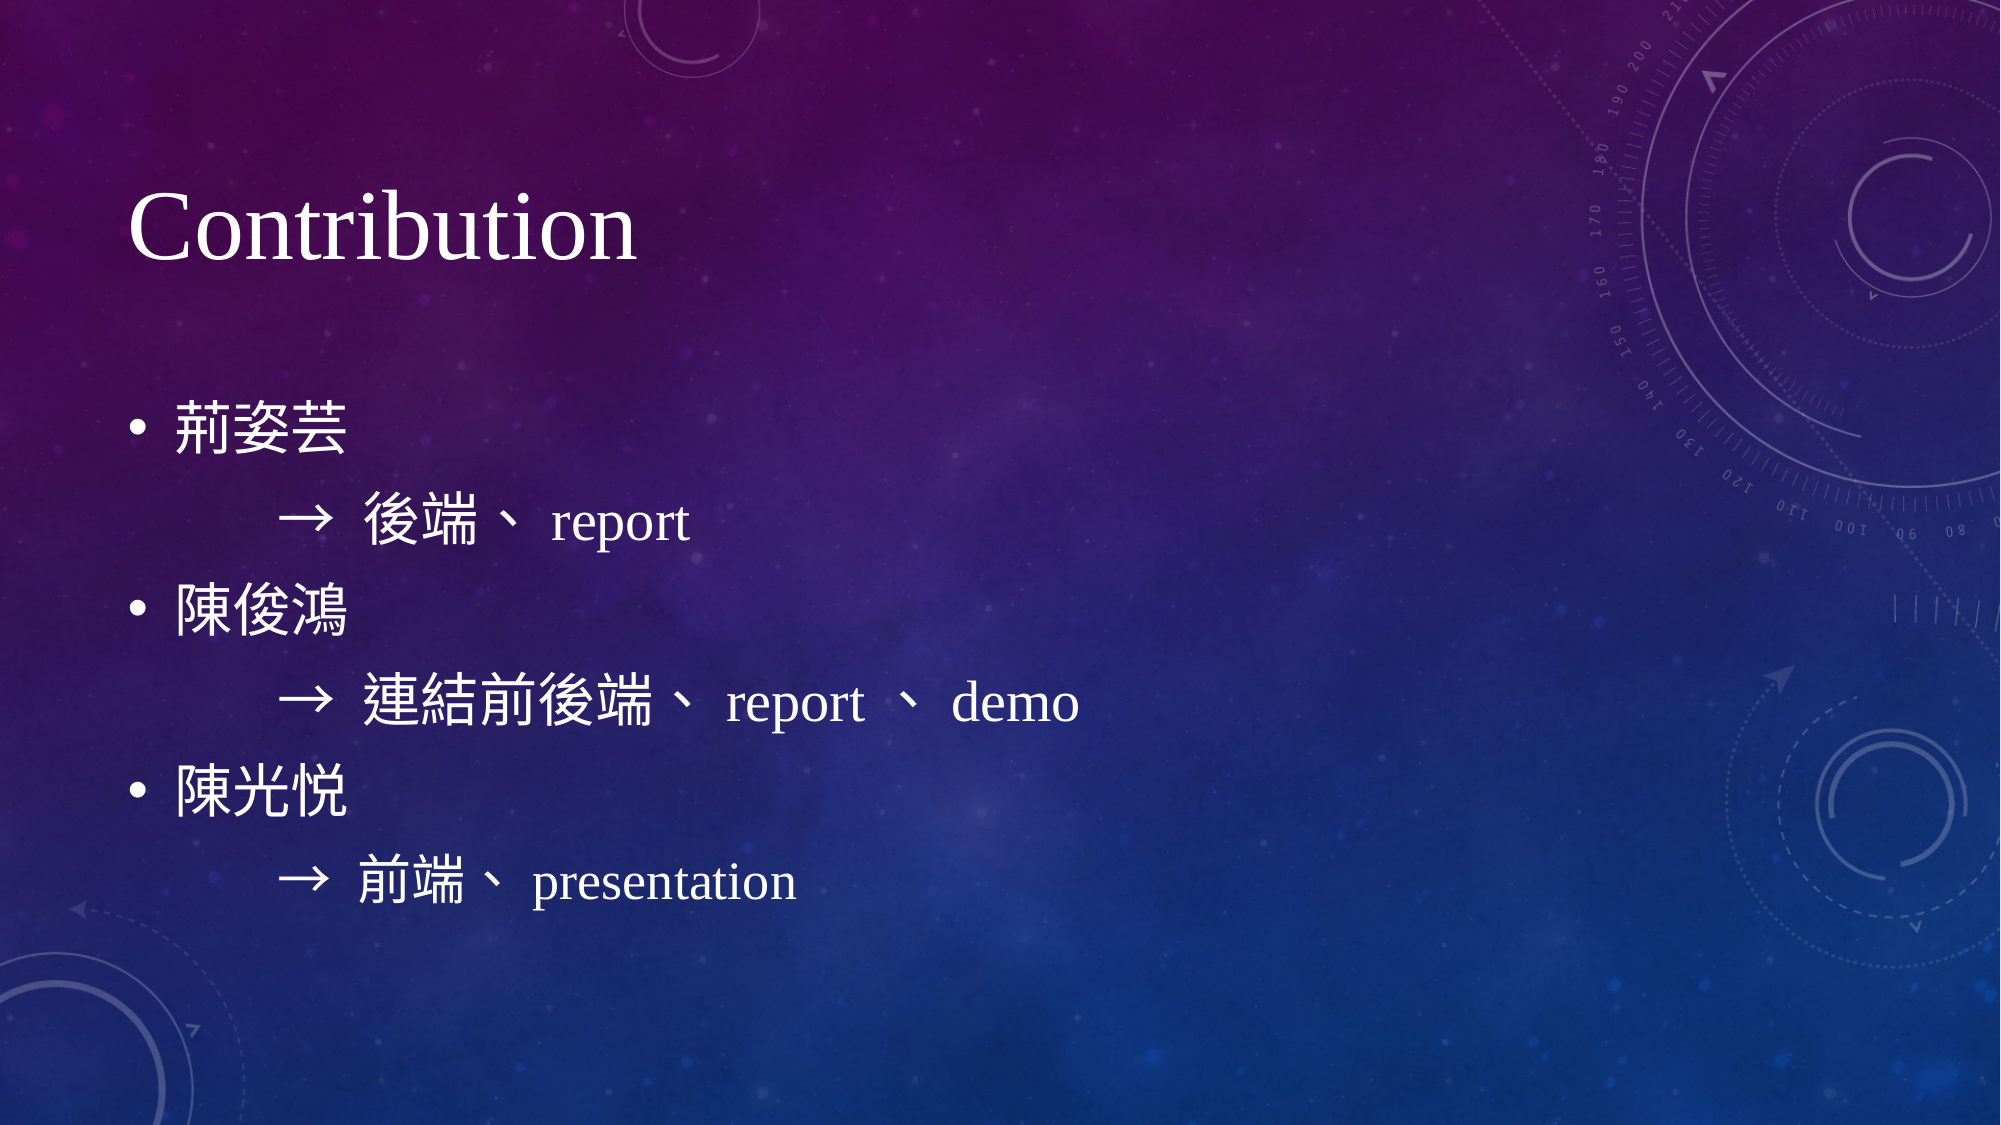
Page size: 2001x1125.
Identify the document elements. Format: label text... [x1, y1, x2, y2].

picture [0, 0, 2001, 1125]
list 荊姿芸 → 後端、report 陳俊鴻 → 連結前後端、report、demo 陳光悦 → 前端、presentation [112, 351, 1775, 950]
title Contribution [112, 99, 1775, 339]
